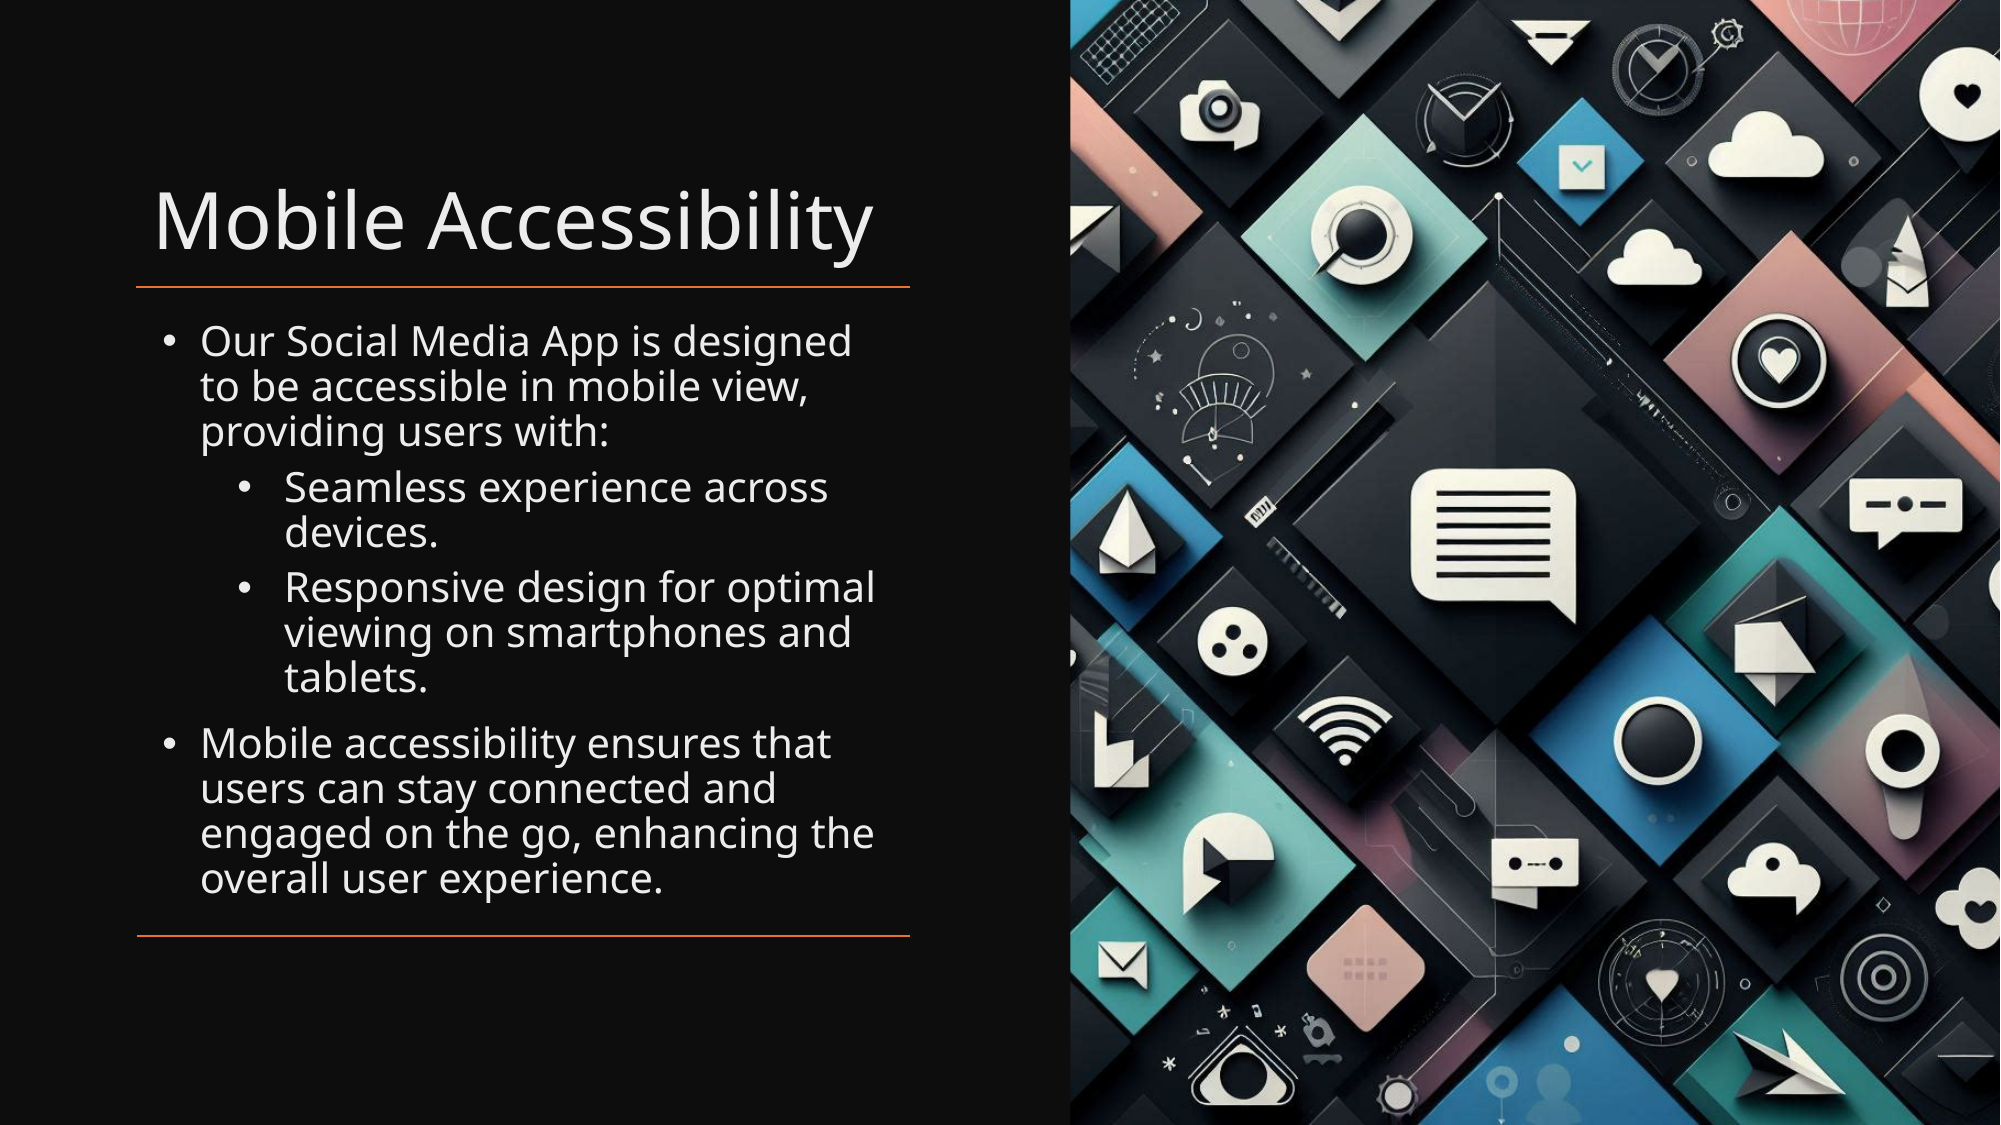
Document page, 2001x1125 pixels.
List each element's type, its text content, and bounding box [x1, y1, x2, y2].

list Our Social Media App is designed to be accessible in mobile view, providing users with: Seamless experience across devices. Responsive design for optimal viewing on smartphones and tablets. Mobile accessibility ensures that users can stay connected and engaged on the go, enhancing the overall user experience. [147, 313, 900, 912]
text_box [0, 0, 1069, 1125]
title Mobile Accessibility [137, 73, 910, 275]
picture [1069, 0, 2000, 1125]
